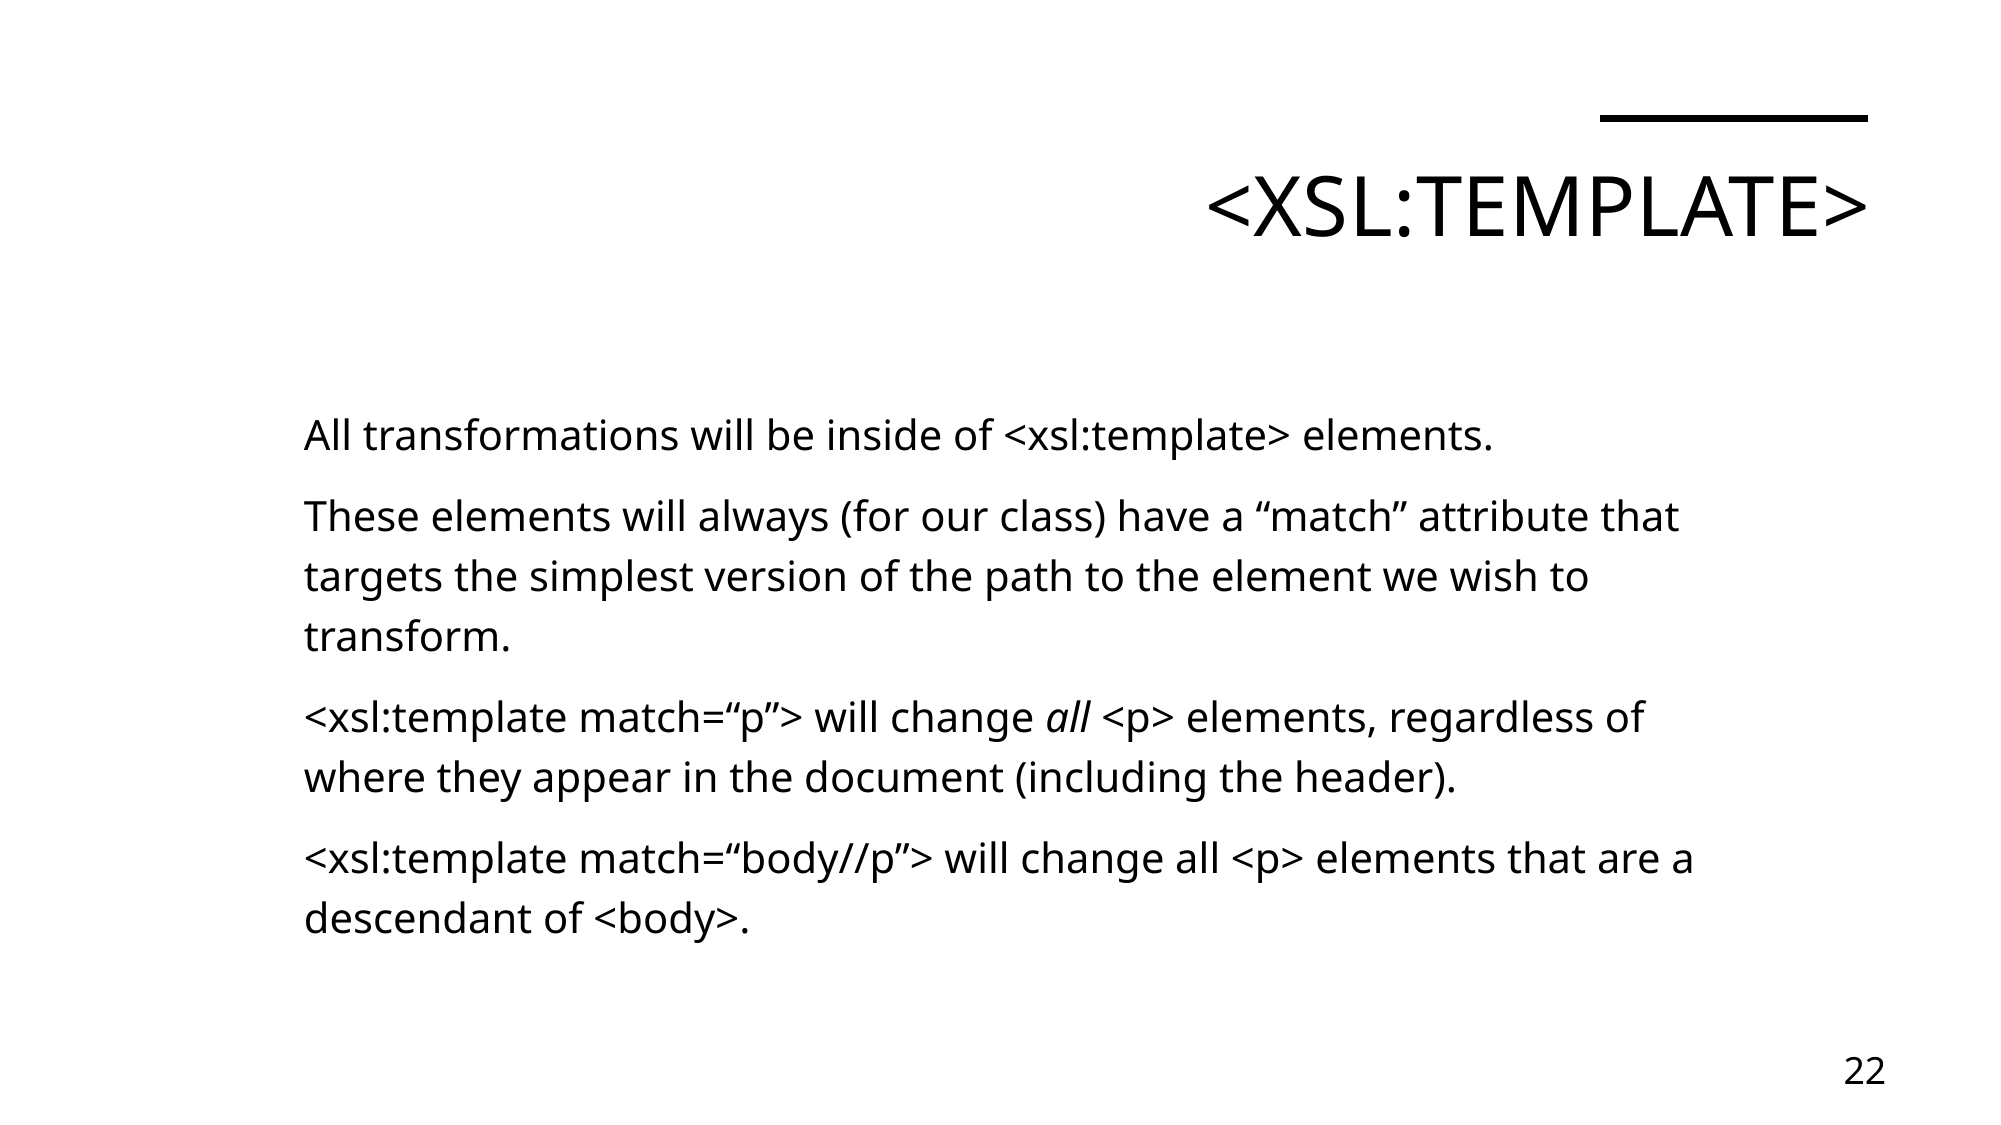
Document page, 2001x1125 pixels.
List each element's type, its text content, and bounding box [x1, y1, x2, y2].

list All transformations will be inside of <xsl:template> elements. These elements will always (for our class) have a “match” attribute that targets the simplest version of the path to the element we wish to transform. <xsl:template match=“p”> will change all <p> elements, regardless of where they appear in the document (including the header). <xsl:template match=“body//p”> will change all <p> elements that are a descendant of <body>. [289, 391, 1711, 935]
slide_number 22 [1791, 1042, 1902, 1103]
title <XSL:Template> [114, 145, 1886, 319]
